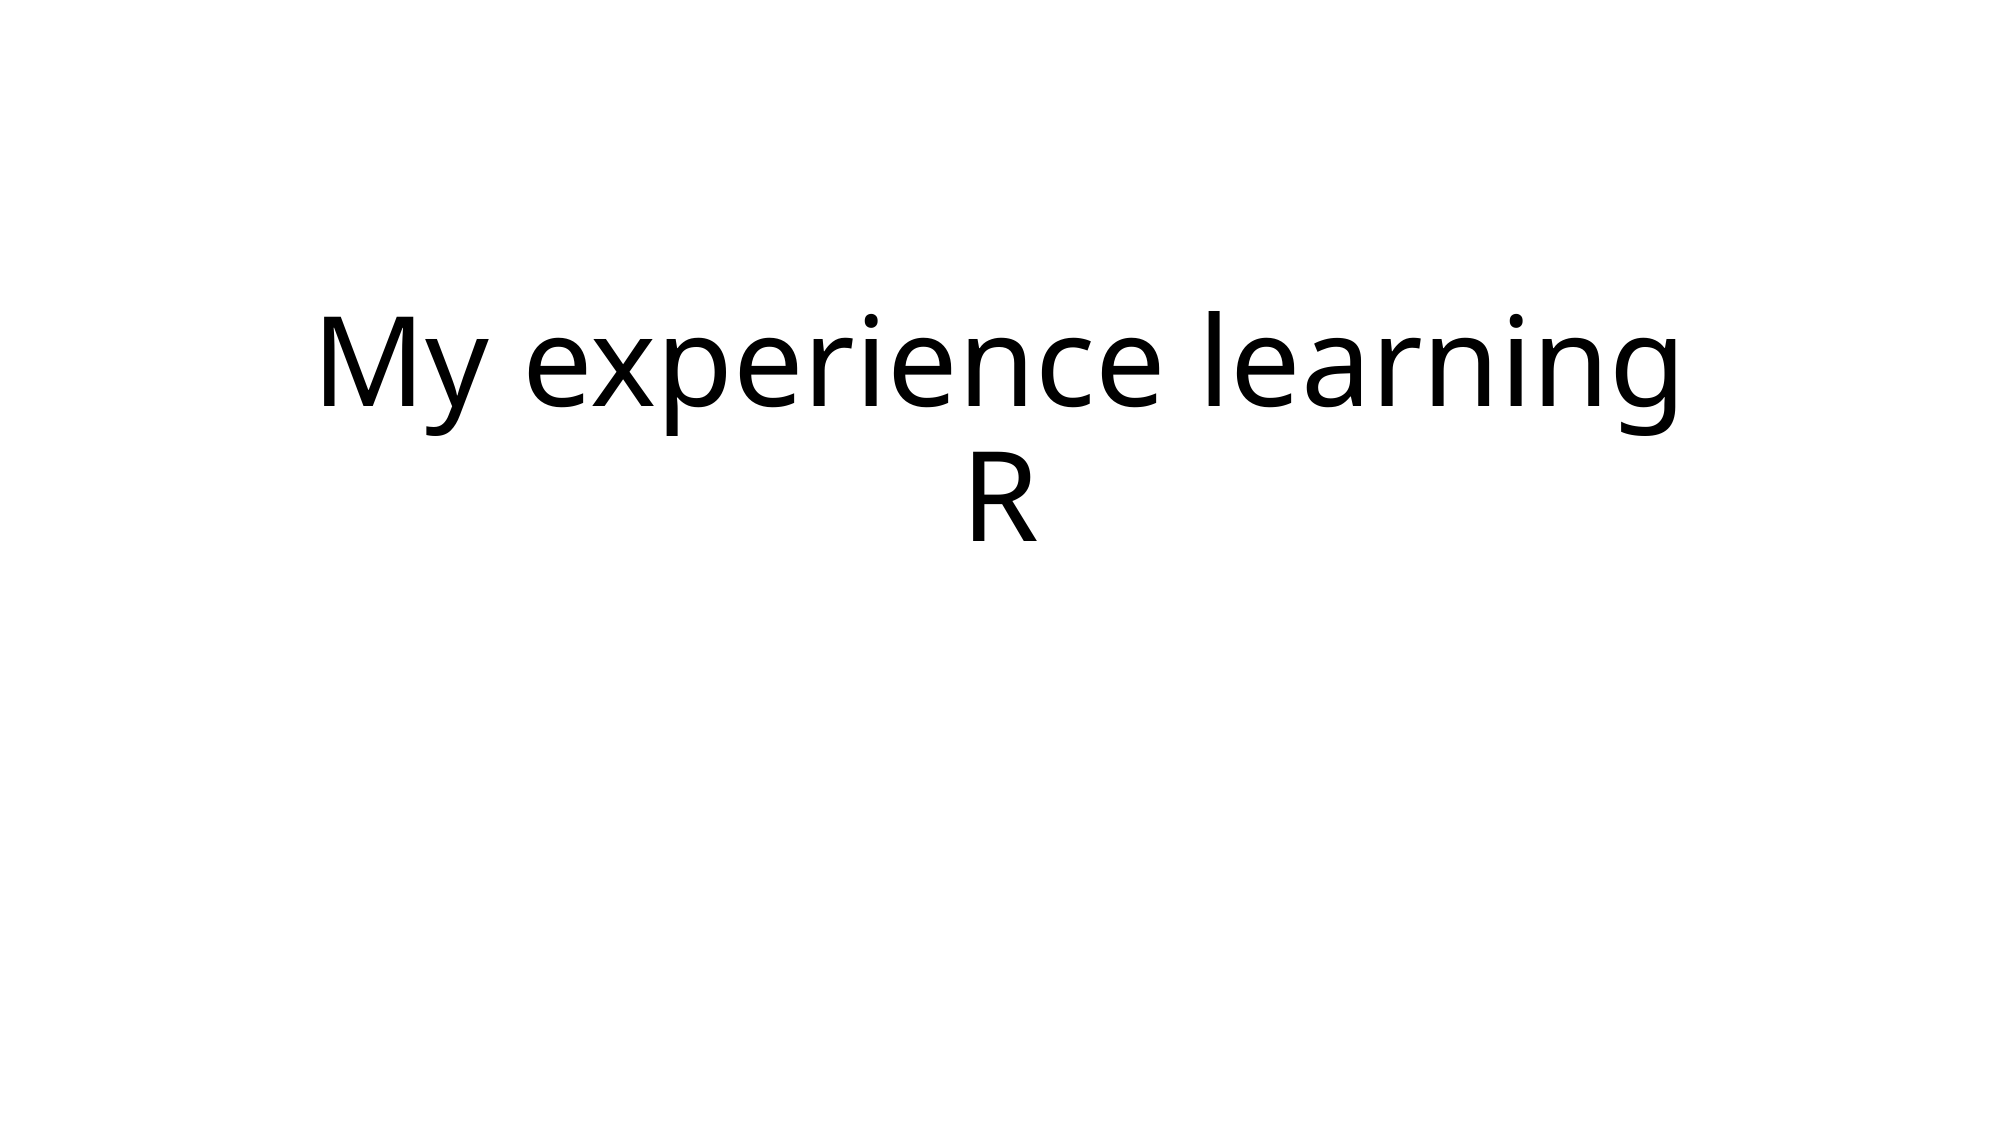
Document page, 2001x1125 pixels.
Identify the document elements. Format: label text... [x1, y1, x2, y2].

title My experience learning R [249, 184, 1750, 576]
